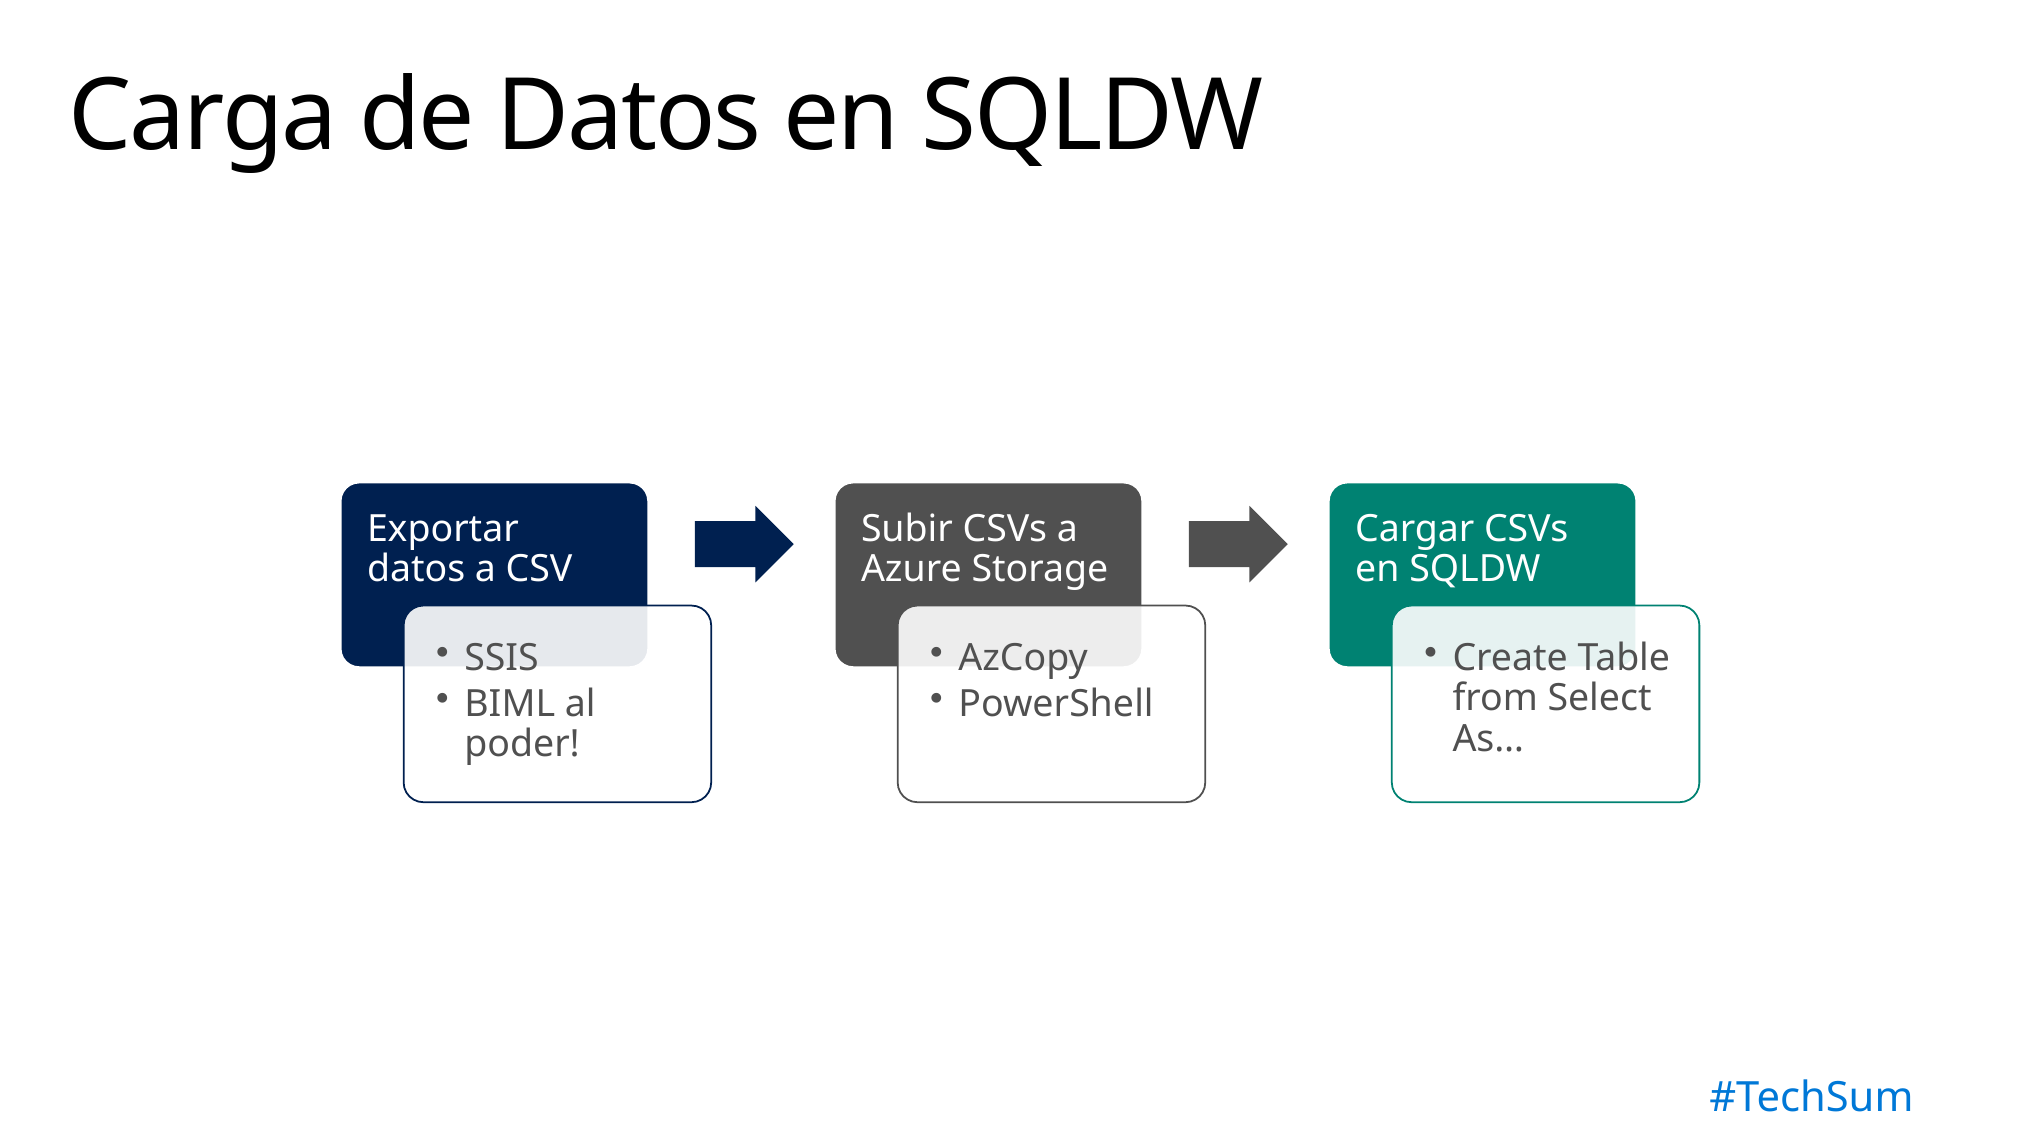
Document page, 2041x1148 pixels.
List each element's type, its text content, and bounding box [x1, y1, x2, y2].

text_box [339, 223, 1701, 1062]
title Carga de Datos en SQLDW [45, 48, 1996, 199]
